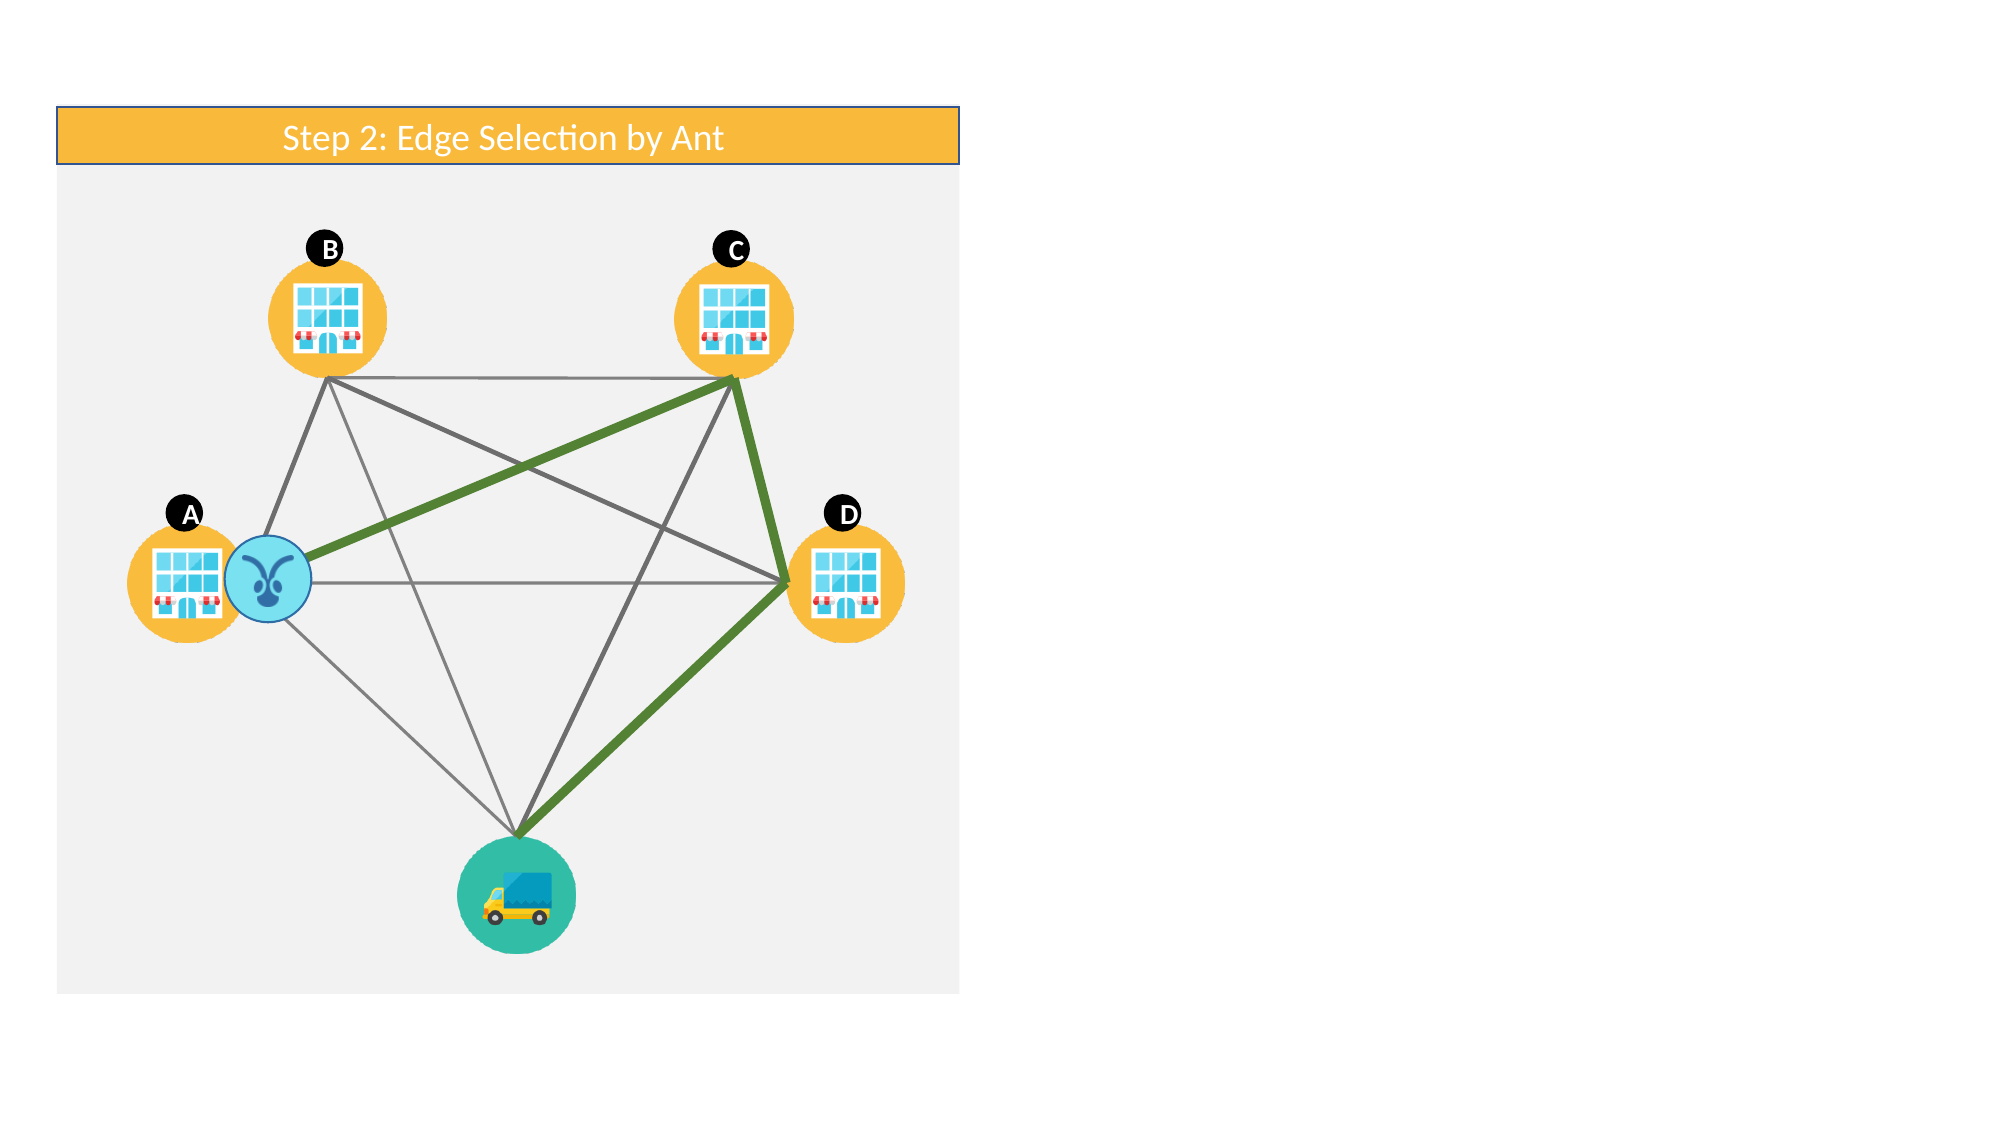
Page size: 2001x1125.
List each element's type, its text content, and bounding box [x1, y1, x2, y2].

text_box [224, 535, 312, 623]
picture [457, 837, 576, 954]
text_box Step 2: Edge Selection by Ant [56, 106, 960, 165]
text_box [267, 230, 387, 377]
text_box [674, 231, 794, 379]
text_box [127, 495, 246, 643]
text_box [516, 583, 786, 837]
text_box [246, 584, 327, 837]
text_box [786, 495, 905, 643]
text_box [734, 378, 786, 583]
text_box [327, 584, 516, 837]
text_box [56, 165, 960, 995]
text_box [246, 378, 734, 583]
